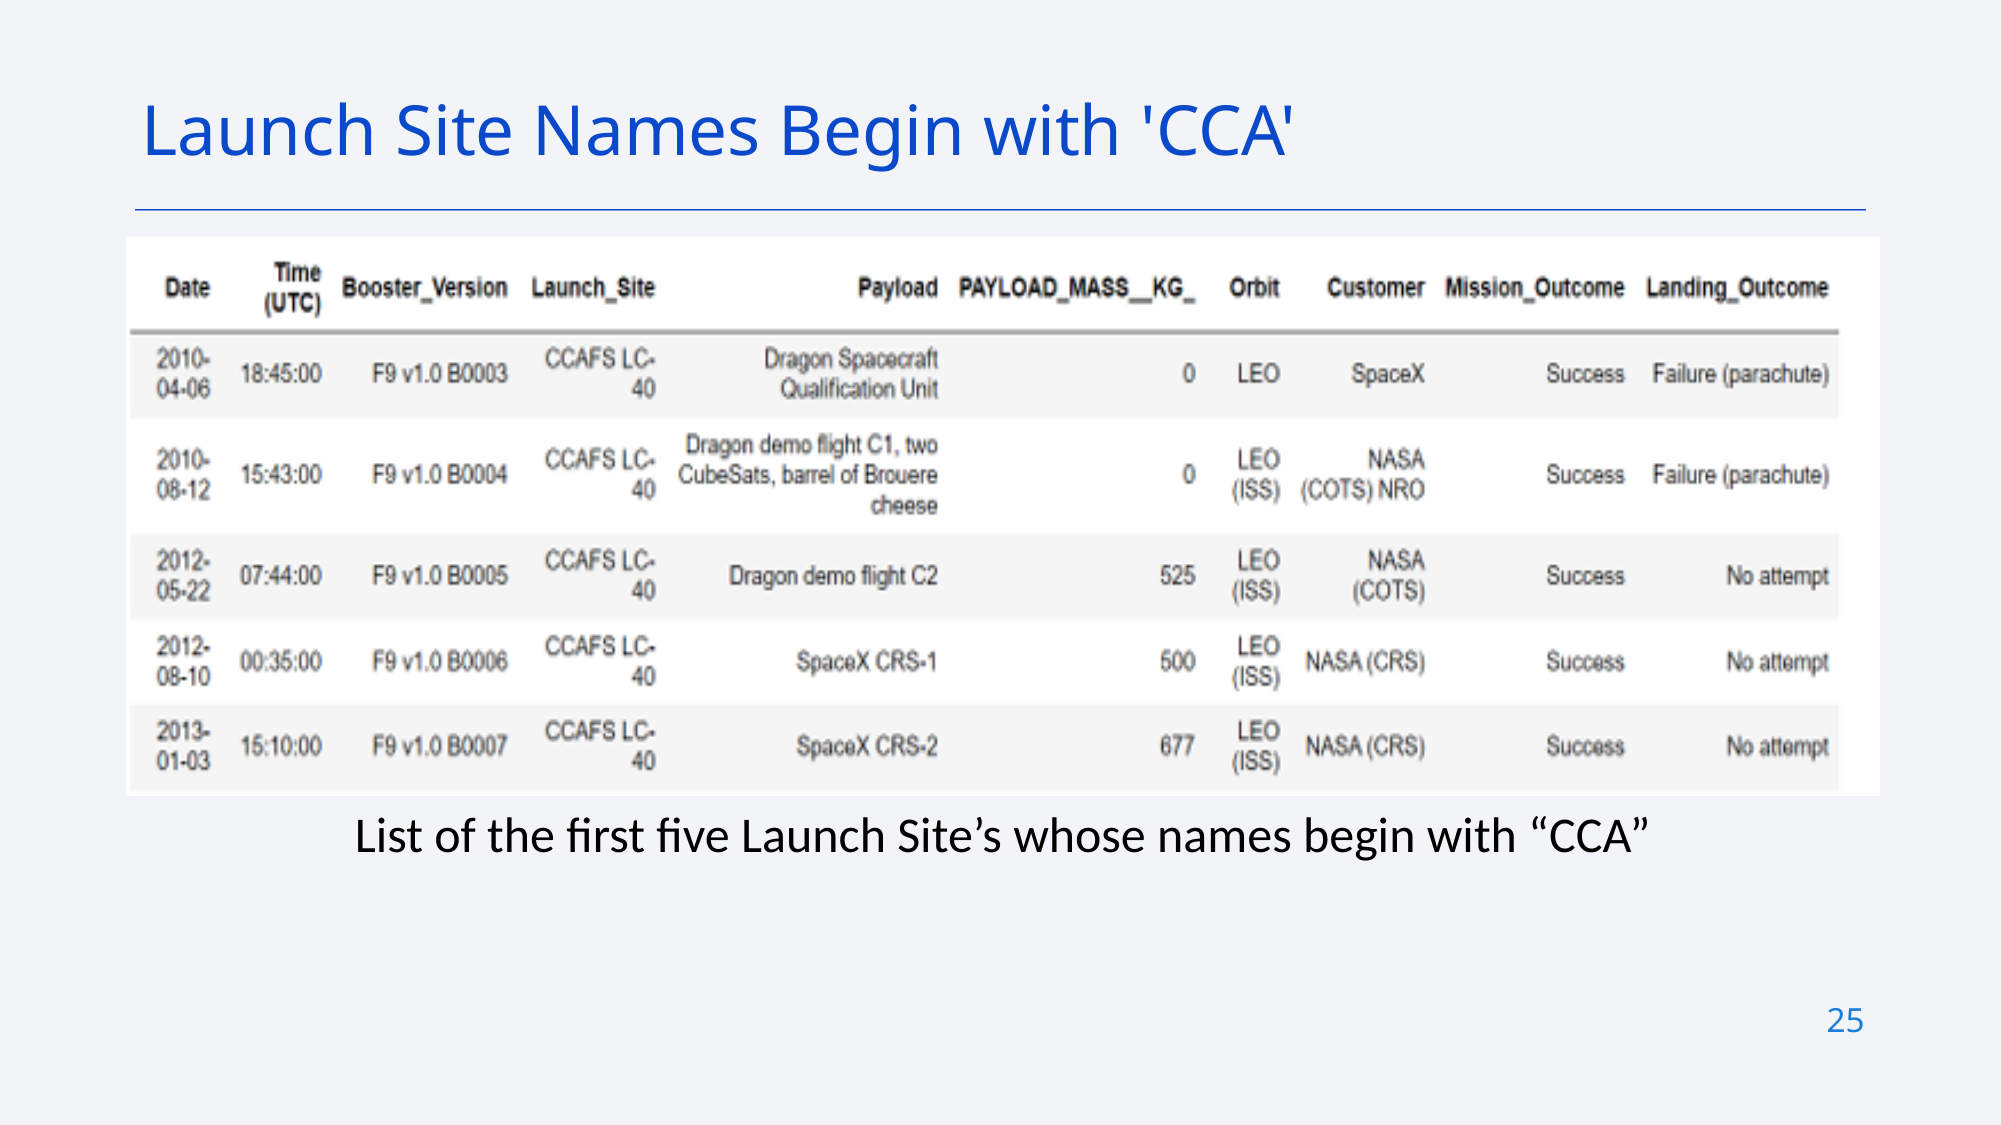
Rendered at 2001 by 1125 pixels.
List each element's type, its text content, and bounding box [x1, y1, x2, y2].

slide_number 25 [1429, 988, 1880, 1055]
text_box List of the first five Launch Site’s whose names begin with “CCA” [340, 795, 1950, 871]
picture [0, 0, 2001, 1125]
text_box Launch Site Names Begin with 'CCA' [126, 88, 1852, 179]
